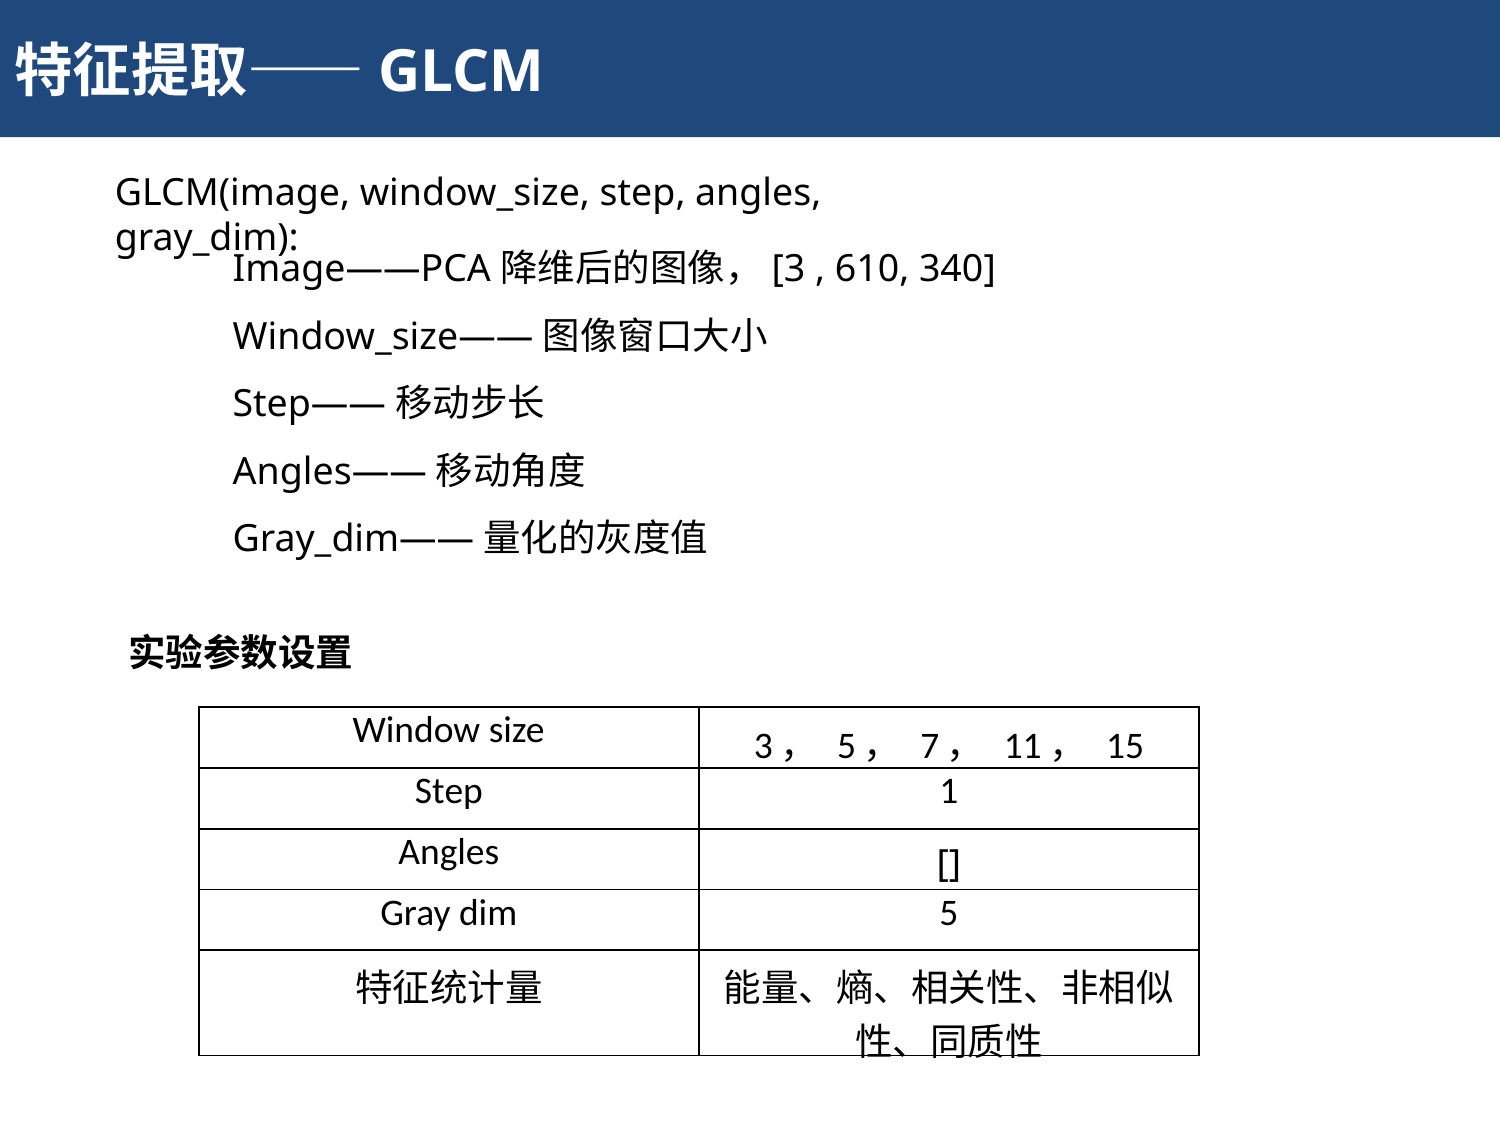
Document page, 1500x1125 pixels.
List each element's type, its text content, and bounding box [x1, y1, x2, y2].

text_box 实验参数设置 [113, 621, 465, 682]
text_box GLCM(image, window_size, step, angles, gray_dim): [100, 160, 1007, 266]
text_box 特征提取——GLCM [0, 0, 1500, 138]
text_box Image——PCA降维后的图像，[3 , 610, 340] Window_size——图像窗口大小 Step——移动步长 Angles——移动角度 Gray_dim——量化的灰度值 [217, 214, 1069, 567]
